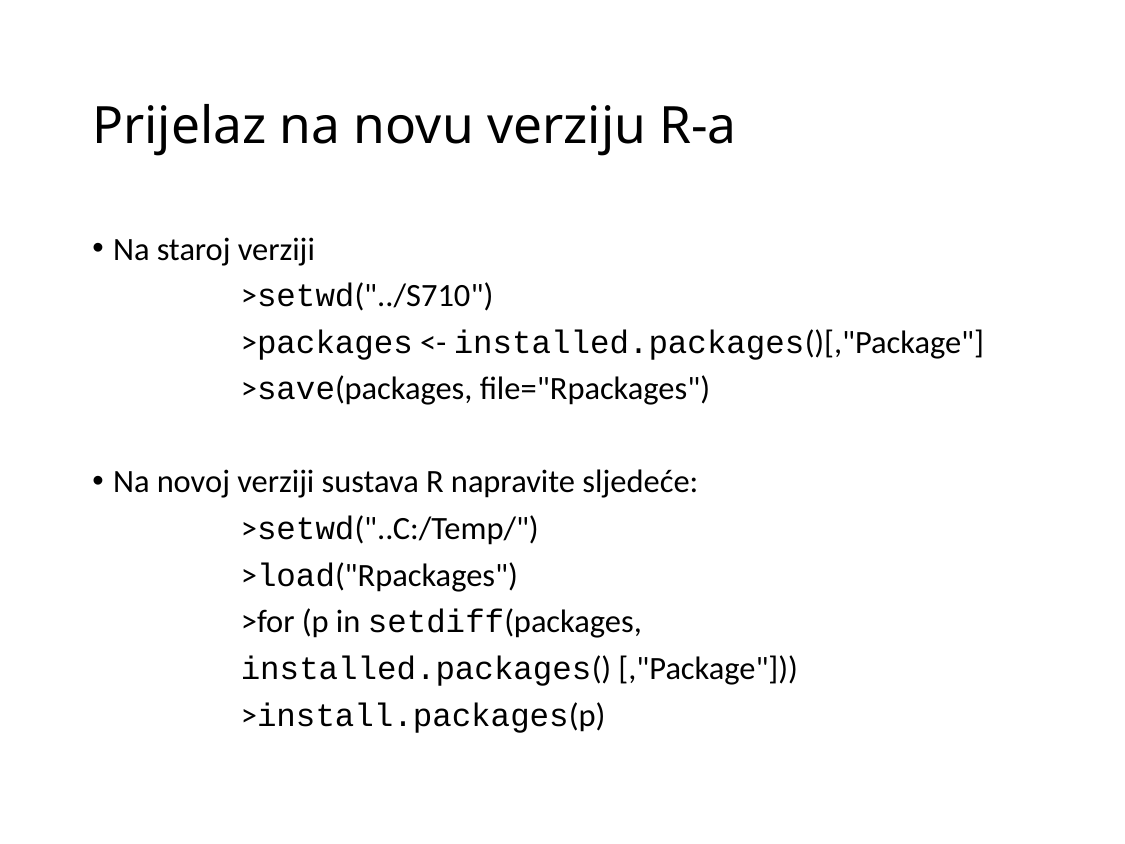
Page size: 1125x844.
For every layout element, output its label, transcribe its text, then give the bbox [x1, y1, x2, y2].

title Prijelaz na novu verziju R-a [77, 44, 1048, 208]
list Na staroj verziji >setwd("../S710") >packages <- installed.packages()[,"Package"] >save(packages, file="Rpackages") Na novoj verziji sustava R napravite sljedeće: >setwd("..C:/Temp/") >load("Rpackages") >for (p in setdiff(packages, installed.packages() [,"Package"])) >install.packages(p) [77, 224, 1048, 760]
footer [287, 691, 821, 725]
